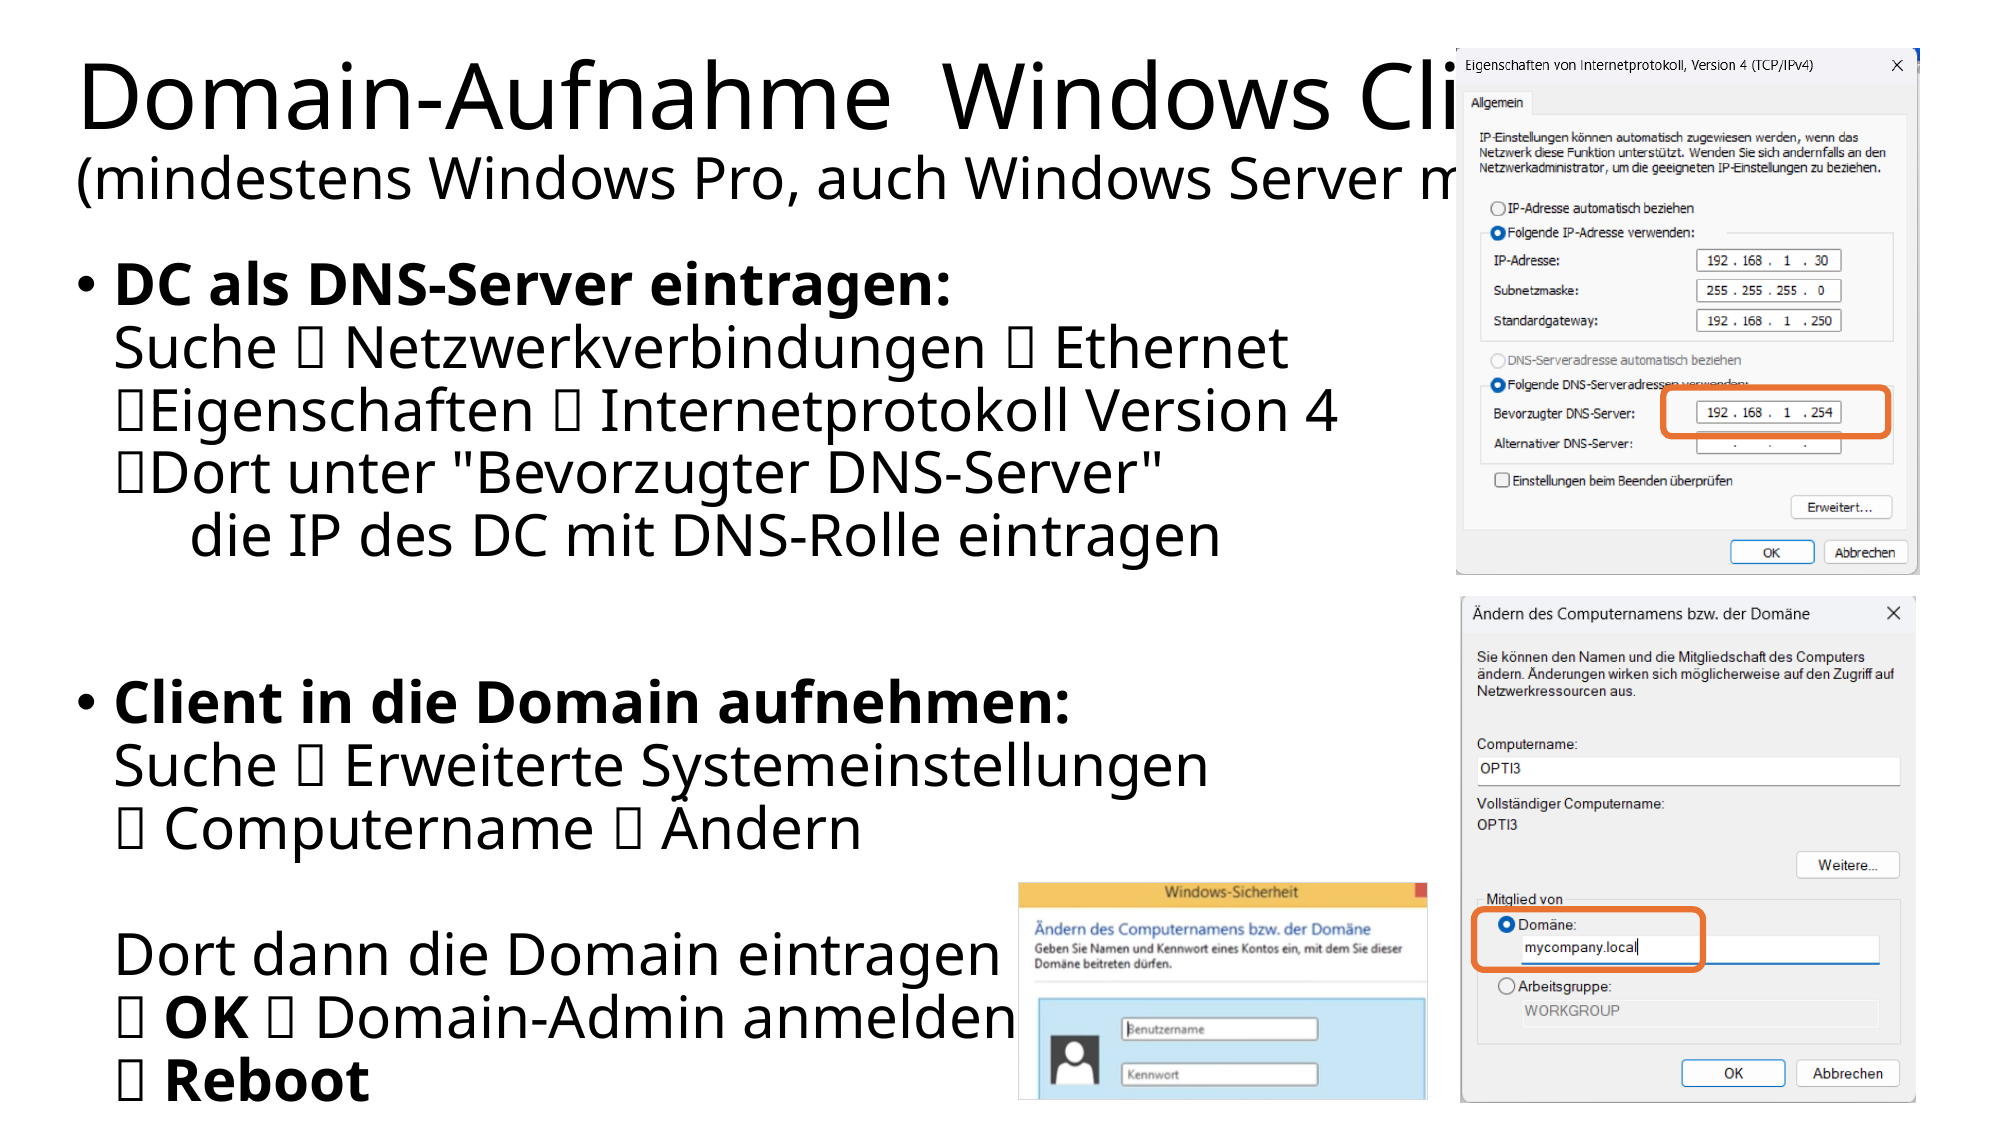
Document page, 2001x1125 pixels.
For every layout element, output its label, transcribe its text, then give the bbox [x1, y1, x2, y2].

list DC als DNS-Server eintragen: Suche  Netzwerkverbindungen  Ethernet Eigenschaften  Internetprotokoll Version 4 Dort unter "Bevorzugter DNS-Server" die IP des DC mit DNS-Rolle eintragen Client in die Domain aufnehmen: Suche  Erweiterte Systemeinstellungen  Computername  Ändern Dort dann die Domain eintragen  OK  Domain-Admin anmelden  Reboot [61, 247, 1916, 1125]
picture [1459, 596, 1917, 1103]
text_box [1455, 47, 1921, 575]
picture [1018, 881, 1429, 1101]
title Domain-Aufnahme Windows Clients (mindestens Windows Pro, auch Windows Server möglich) [61, 22, 1755, 240]
